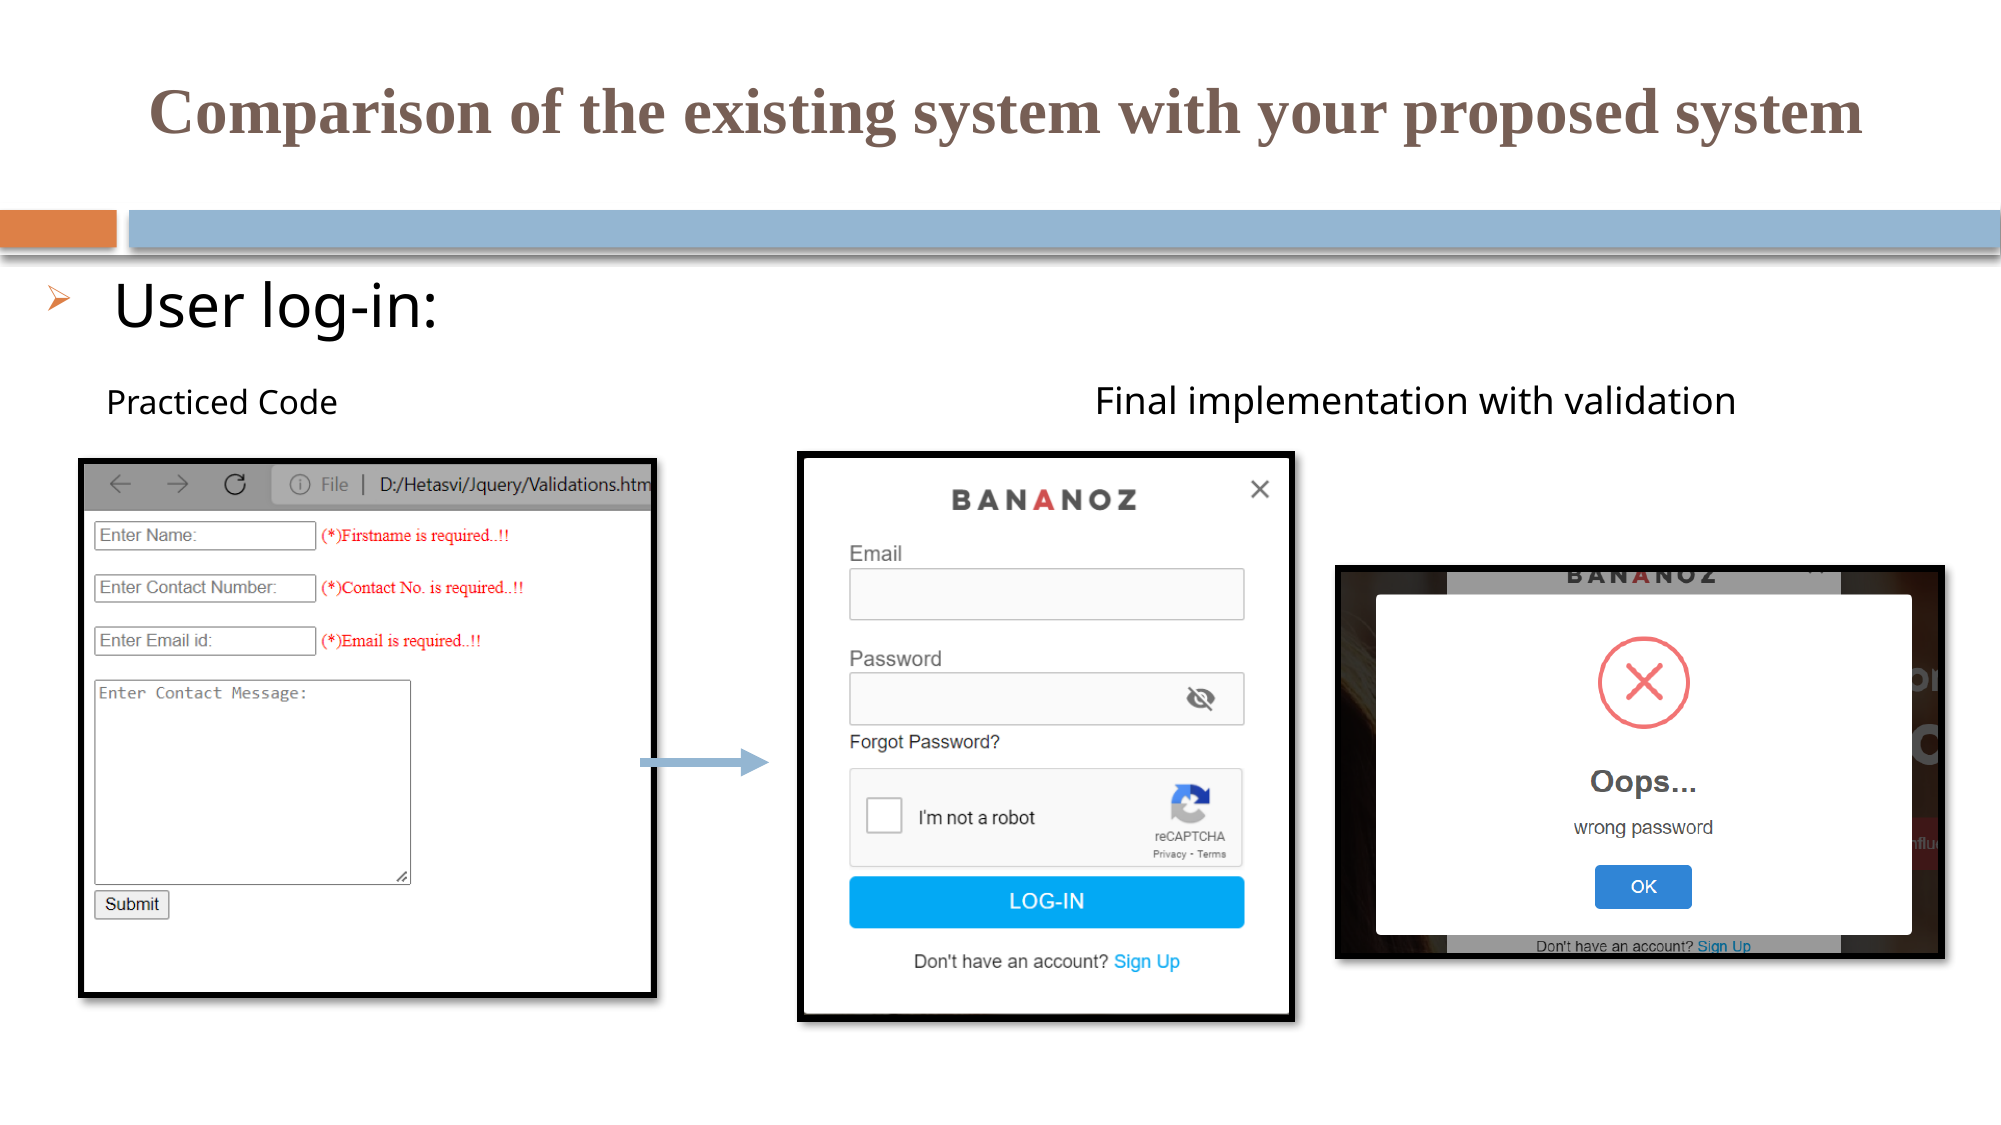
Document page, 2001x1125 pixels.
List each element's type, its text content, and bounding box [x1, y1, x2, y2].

list User log-in: Practiced Code Final implementation with validation [30, 259, 1904, 1125]
picture [1340, 571, 1939, 954]
picture [803, 457, 1290, 1016]
title Comparison of the existing system with your proposed system [133, 37, 1918, 179]
picture [83, 463, 651, 993]
